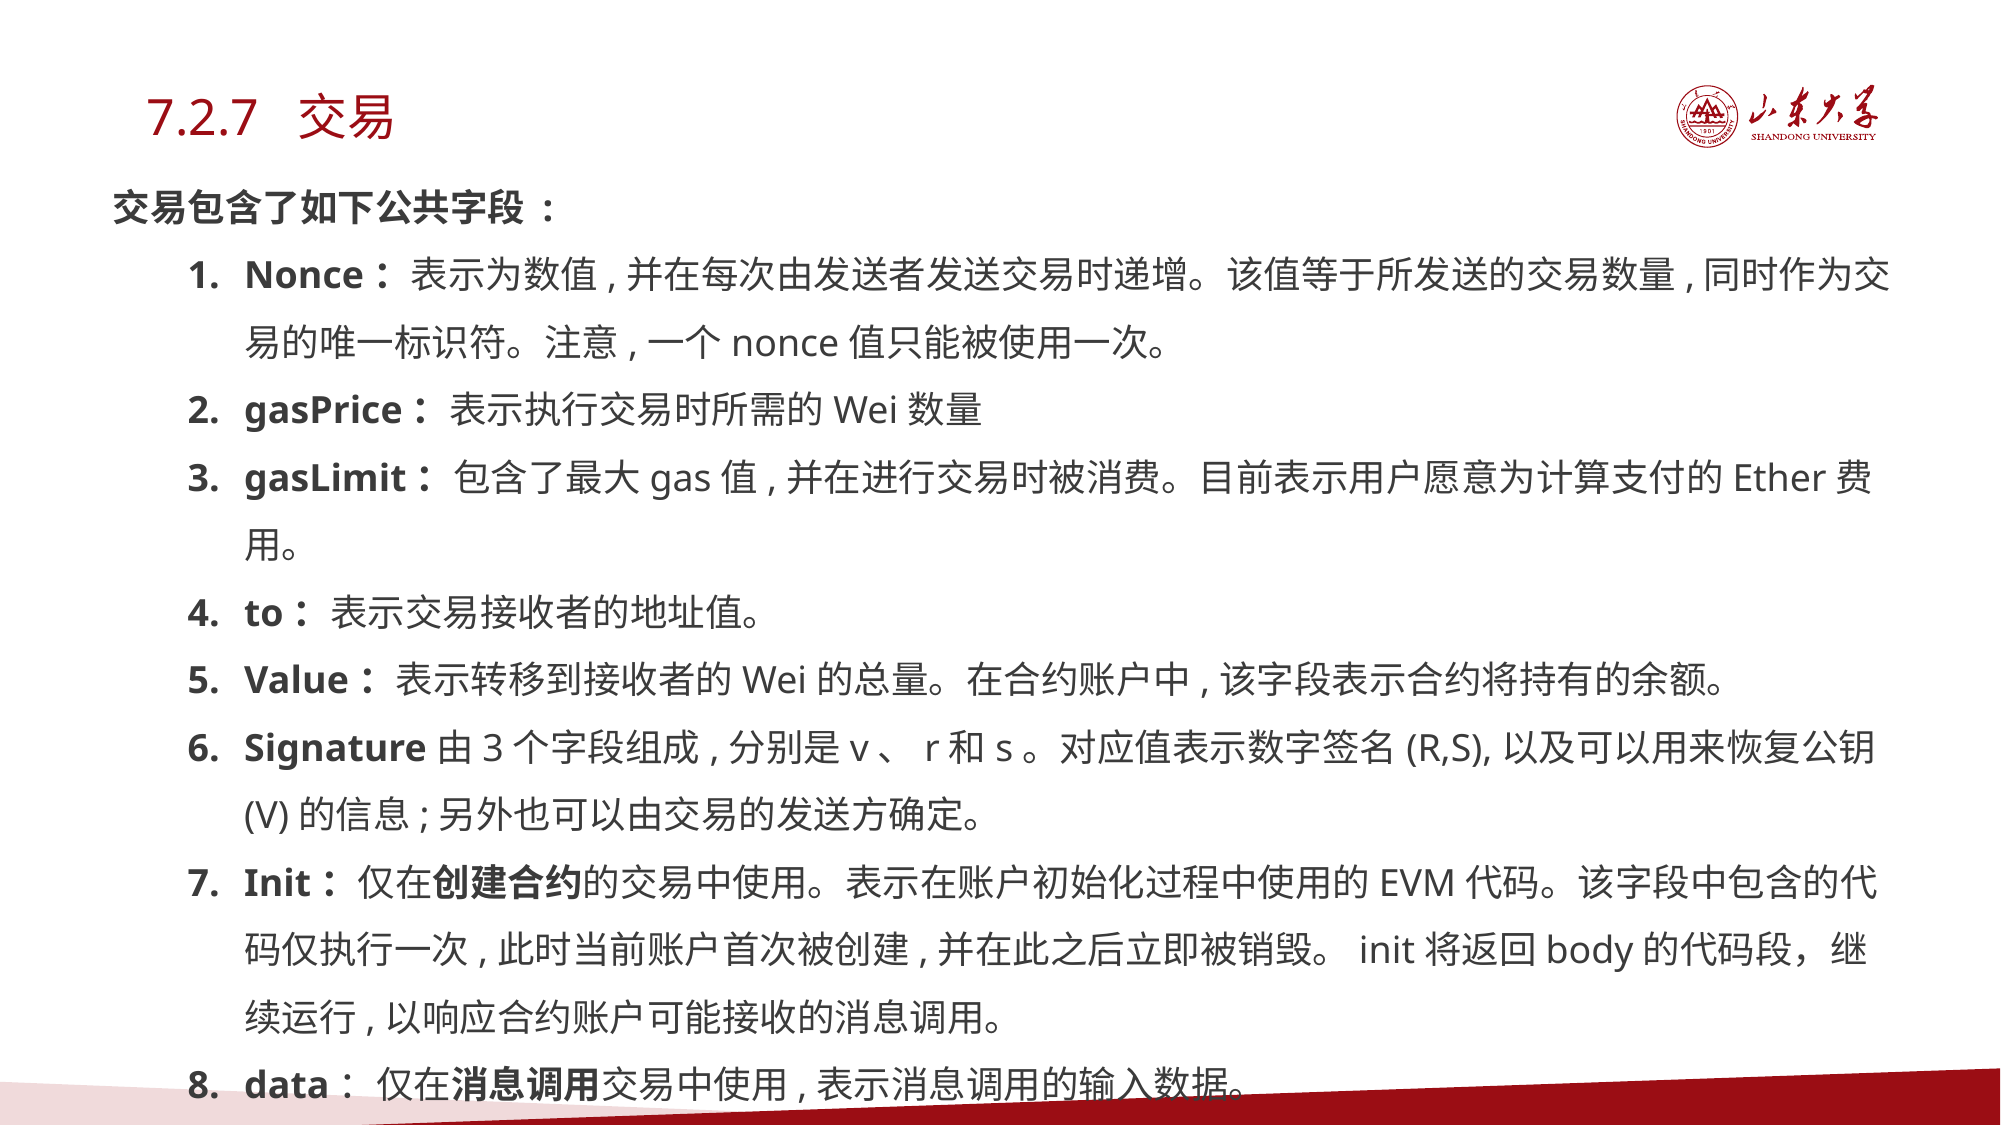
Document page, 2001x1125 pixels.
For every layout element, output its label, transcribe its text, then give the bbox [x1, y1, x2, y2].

text_box 交易包含了如下公共字段 : Nonce：表示为数值,并在每次由发送者发送交易时递增。该值等于所发送的交易数量,同时作为交易的唯一标识符。注意,一个nonce值只能被使用一次。 gasPrice：表示执行交易时所需的Wei数量 gasLimit：包含了最大gas值,并在进行交易时被消费。目前表示用户愿意为计算支付的Ether费用。 to：表示交易接收者的地址值。 Value：表示转移到接收者的Wei的总量。在合约账户中,该字段表示合约将持有的余额。 Signature由3个字段组成,分别是v、r和s。对应值表示数字签名(R,S),以及可以用来恢复公钥(V)的信息;另外也可以由交易的发送方确定。 Init：仅在创建合约的交易中使用。表示在账户初始化过程中使用的EVM代码。该字段中包含的代码仅执行一次,此时当前账户首次被创建,并在此之后立即被销毁。init将返回body的代码段，继续运行,以响应合约账户可能接收的消息调用。 data：仅在消息调用交易中使用,表示消息调用的输入数据。 [98, 153, 1917, 1114]
text_box 7.2.7 交易 [131, 78, 1034, 153]
